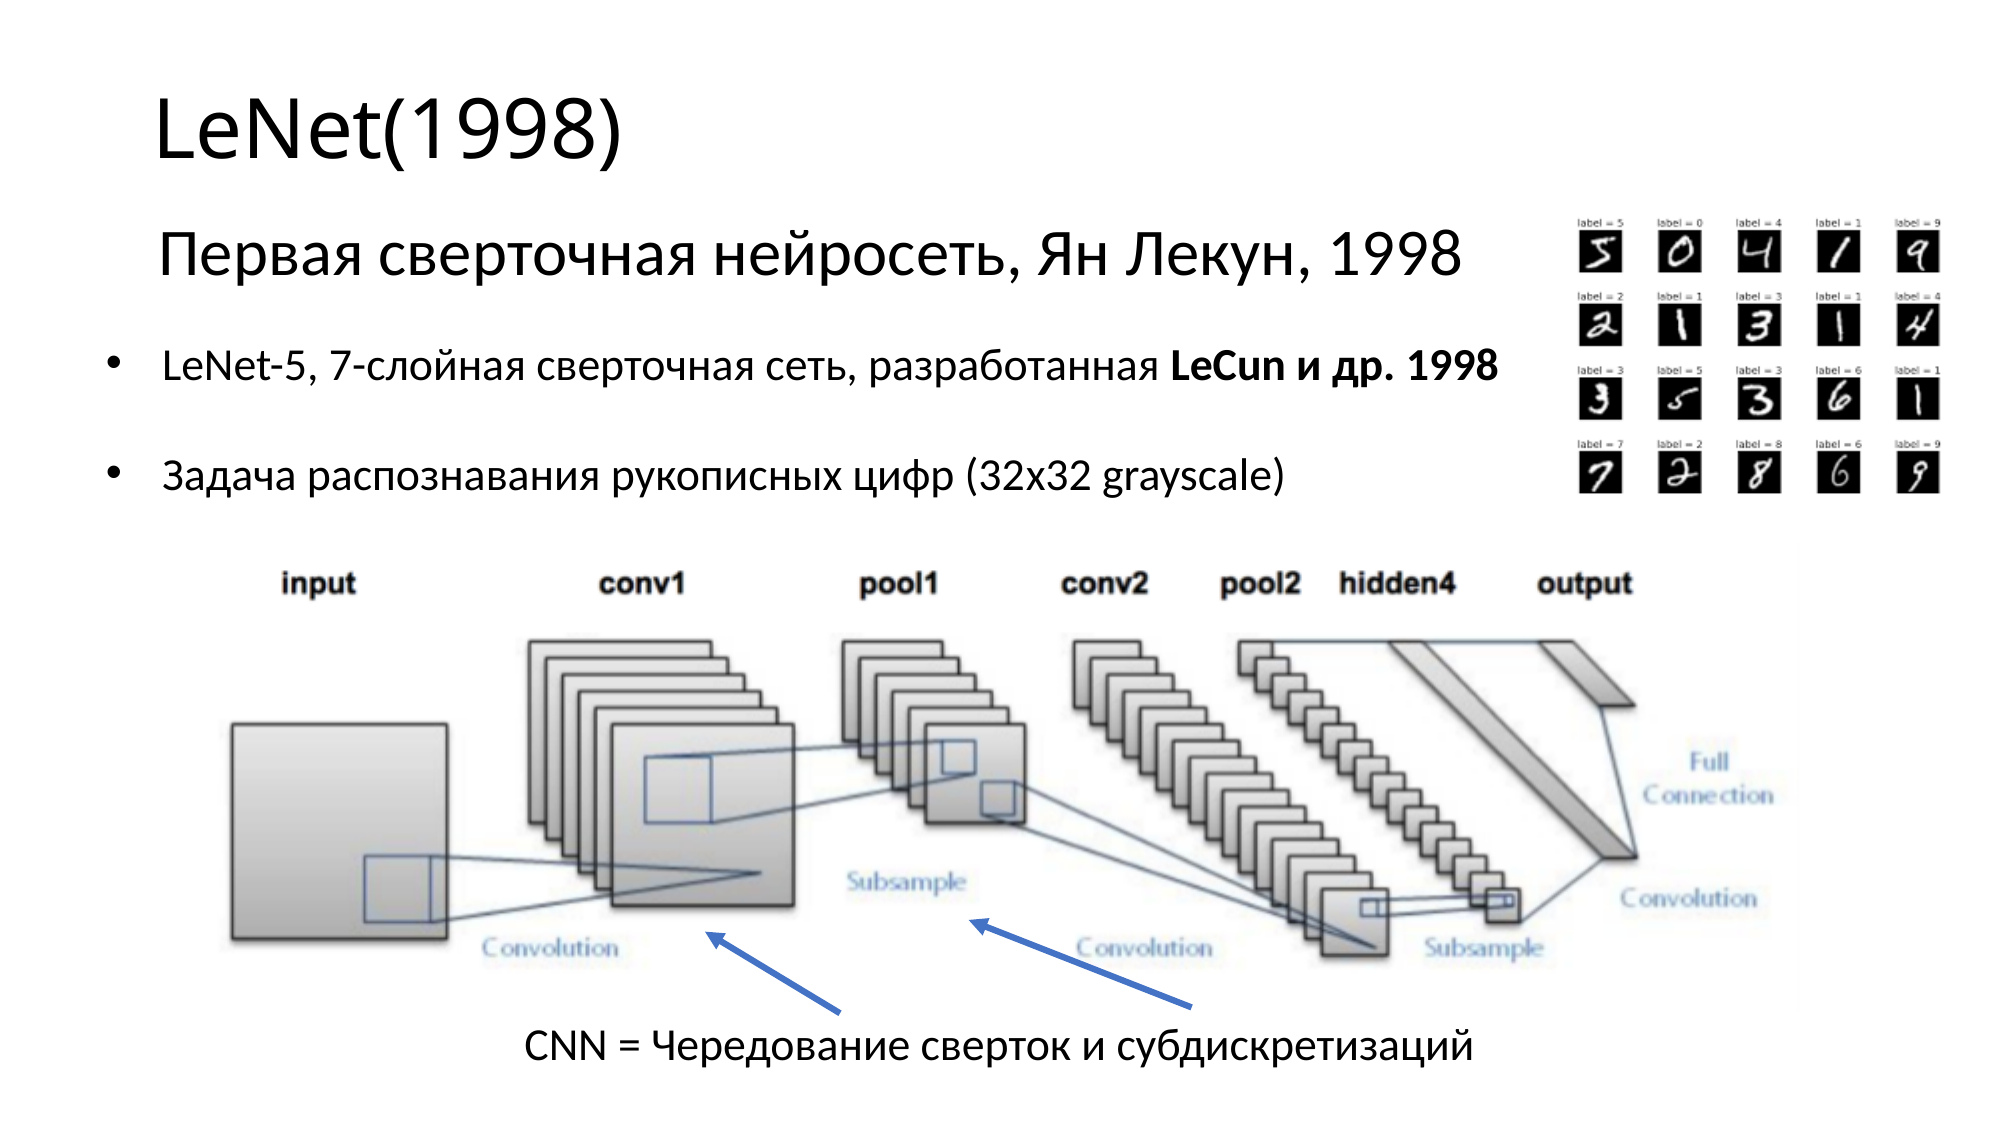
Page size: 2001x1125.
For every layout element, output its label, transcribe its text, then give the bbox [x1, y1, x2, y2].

picture [200, 543, 1800, 1014]
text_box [968, 919, 1192, 1008]
text_box LeNet-5, 7-cлойная сверточная сеть, разработанная LeCun и др. 1998 Задача распознавания рукописных цифр (32x32 grayscale) [91, 327, 1754, 587]
text_box CNN = Чередование сверток и субдискретизаций [509, 1014, 1491, 1078]
picture [1550, 210, 1956, 514]
text_box Первая сверточная нейросеть, Ян Лекун, 1998 [143, 201, 1495, 296]
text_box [704, 931, 840, 1014]
title LeNet(1998) [137, 23, 2000, 241]
